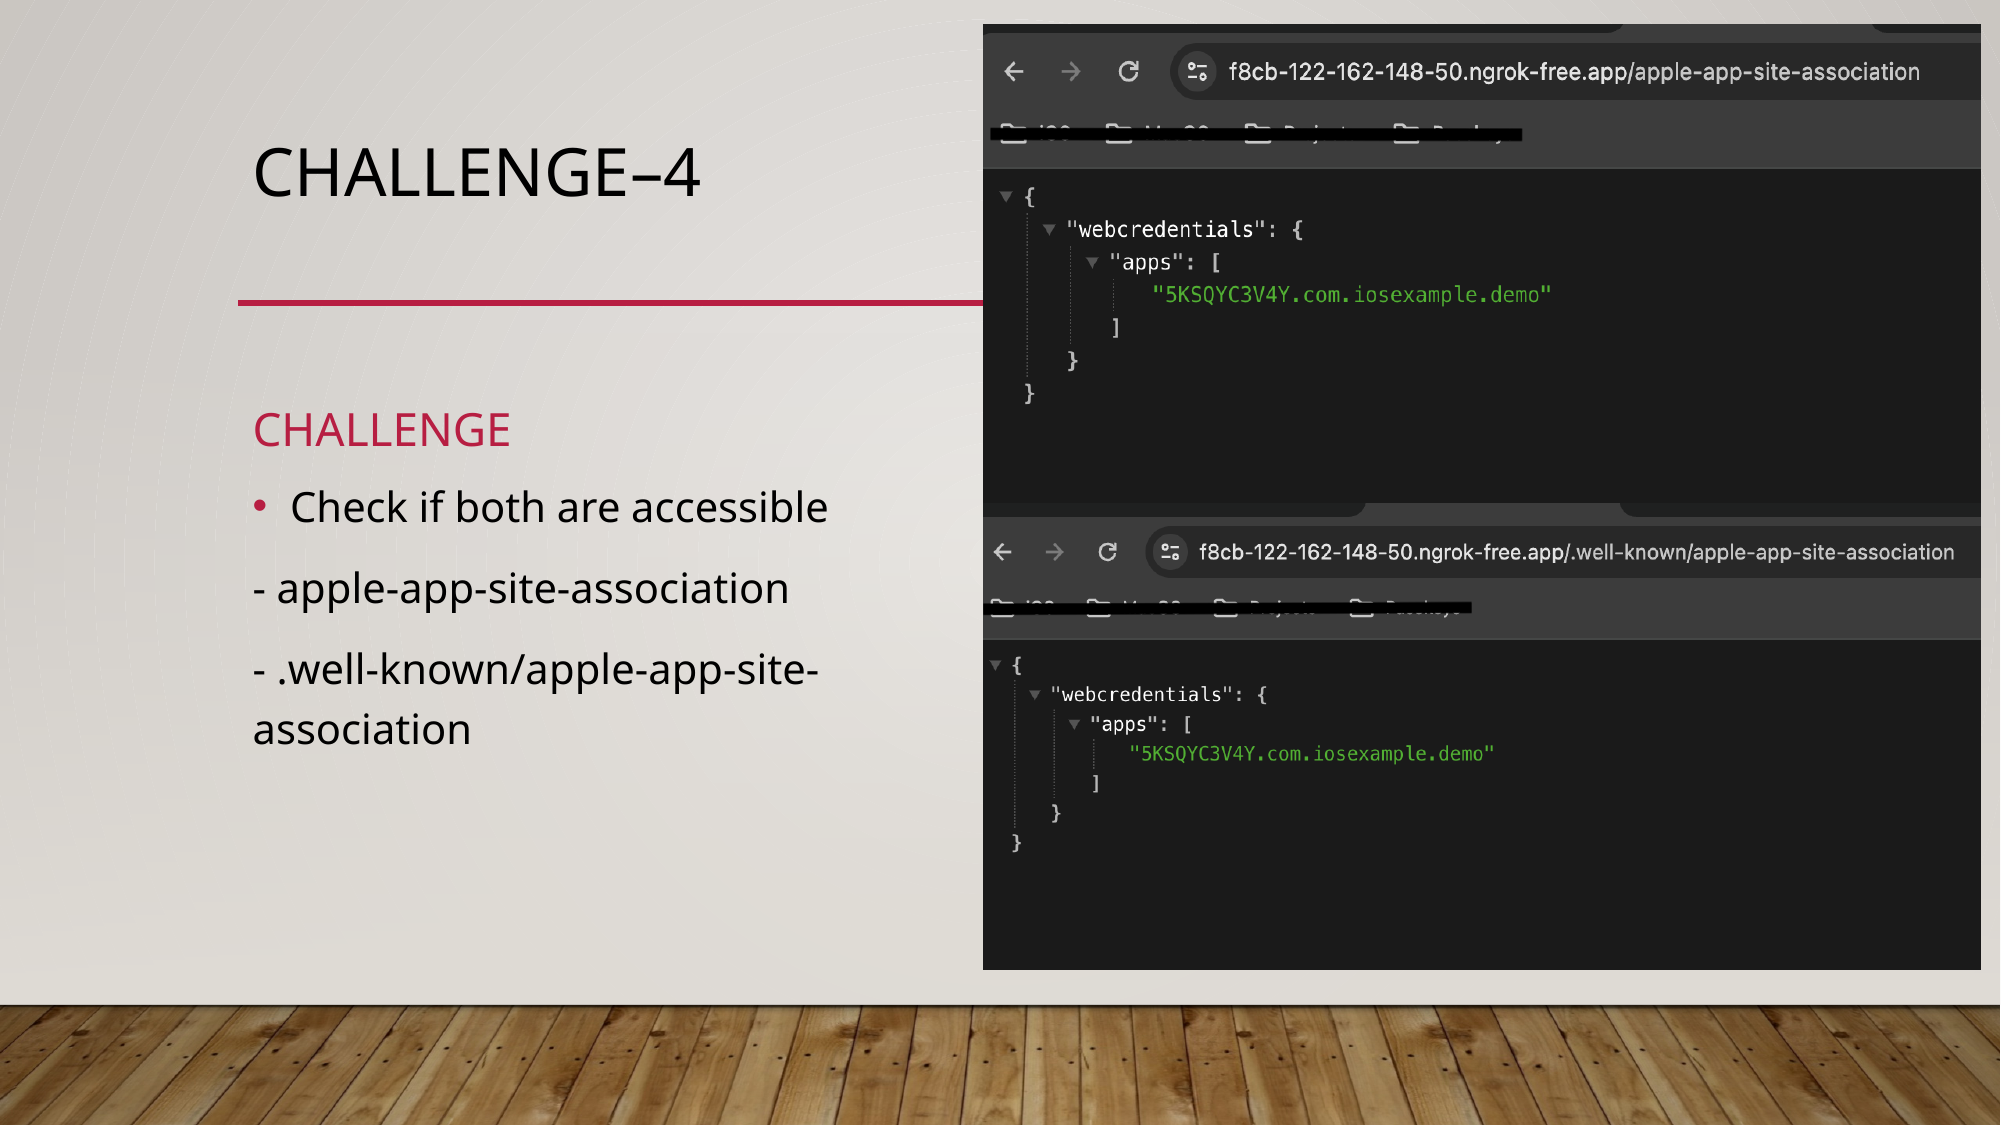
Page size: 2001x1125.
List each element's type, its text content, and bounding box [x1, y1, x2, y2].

title Challenge–4 [237, 131, 982, 306]
picture [982, 23, 1981, 970]
list Check if both are accessible - apple-app-site-association - .well-known/apple-app-site-association [237, 463, 982, 898]
picture [0, 1005, 2000, 1125]
list Challenge [237, 331, 982, 463]
